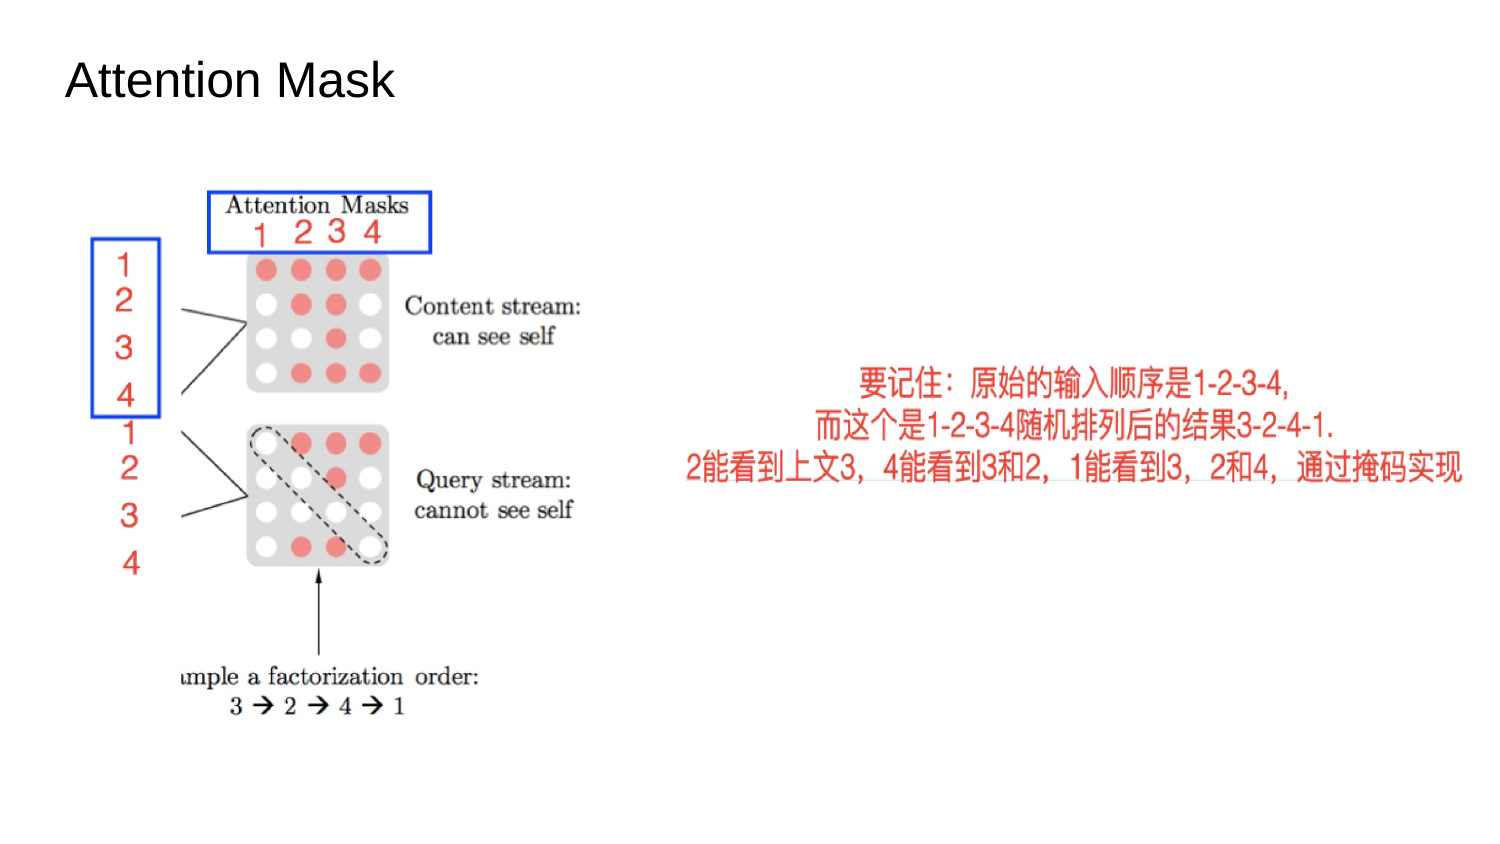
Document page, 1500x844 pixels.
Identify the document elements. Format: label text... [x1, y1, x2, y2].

picture [686, 359, 1468, 485]
text_box Attention Mask [49, 32, 750, 106]
picture [59, 130, 635, 746]
